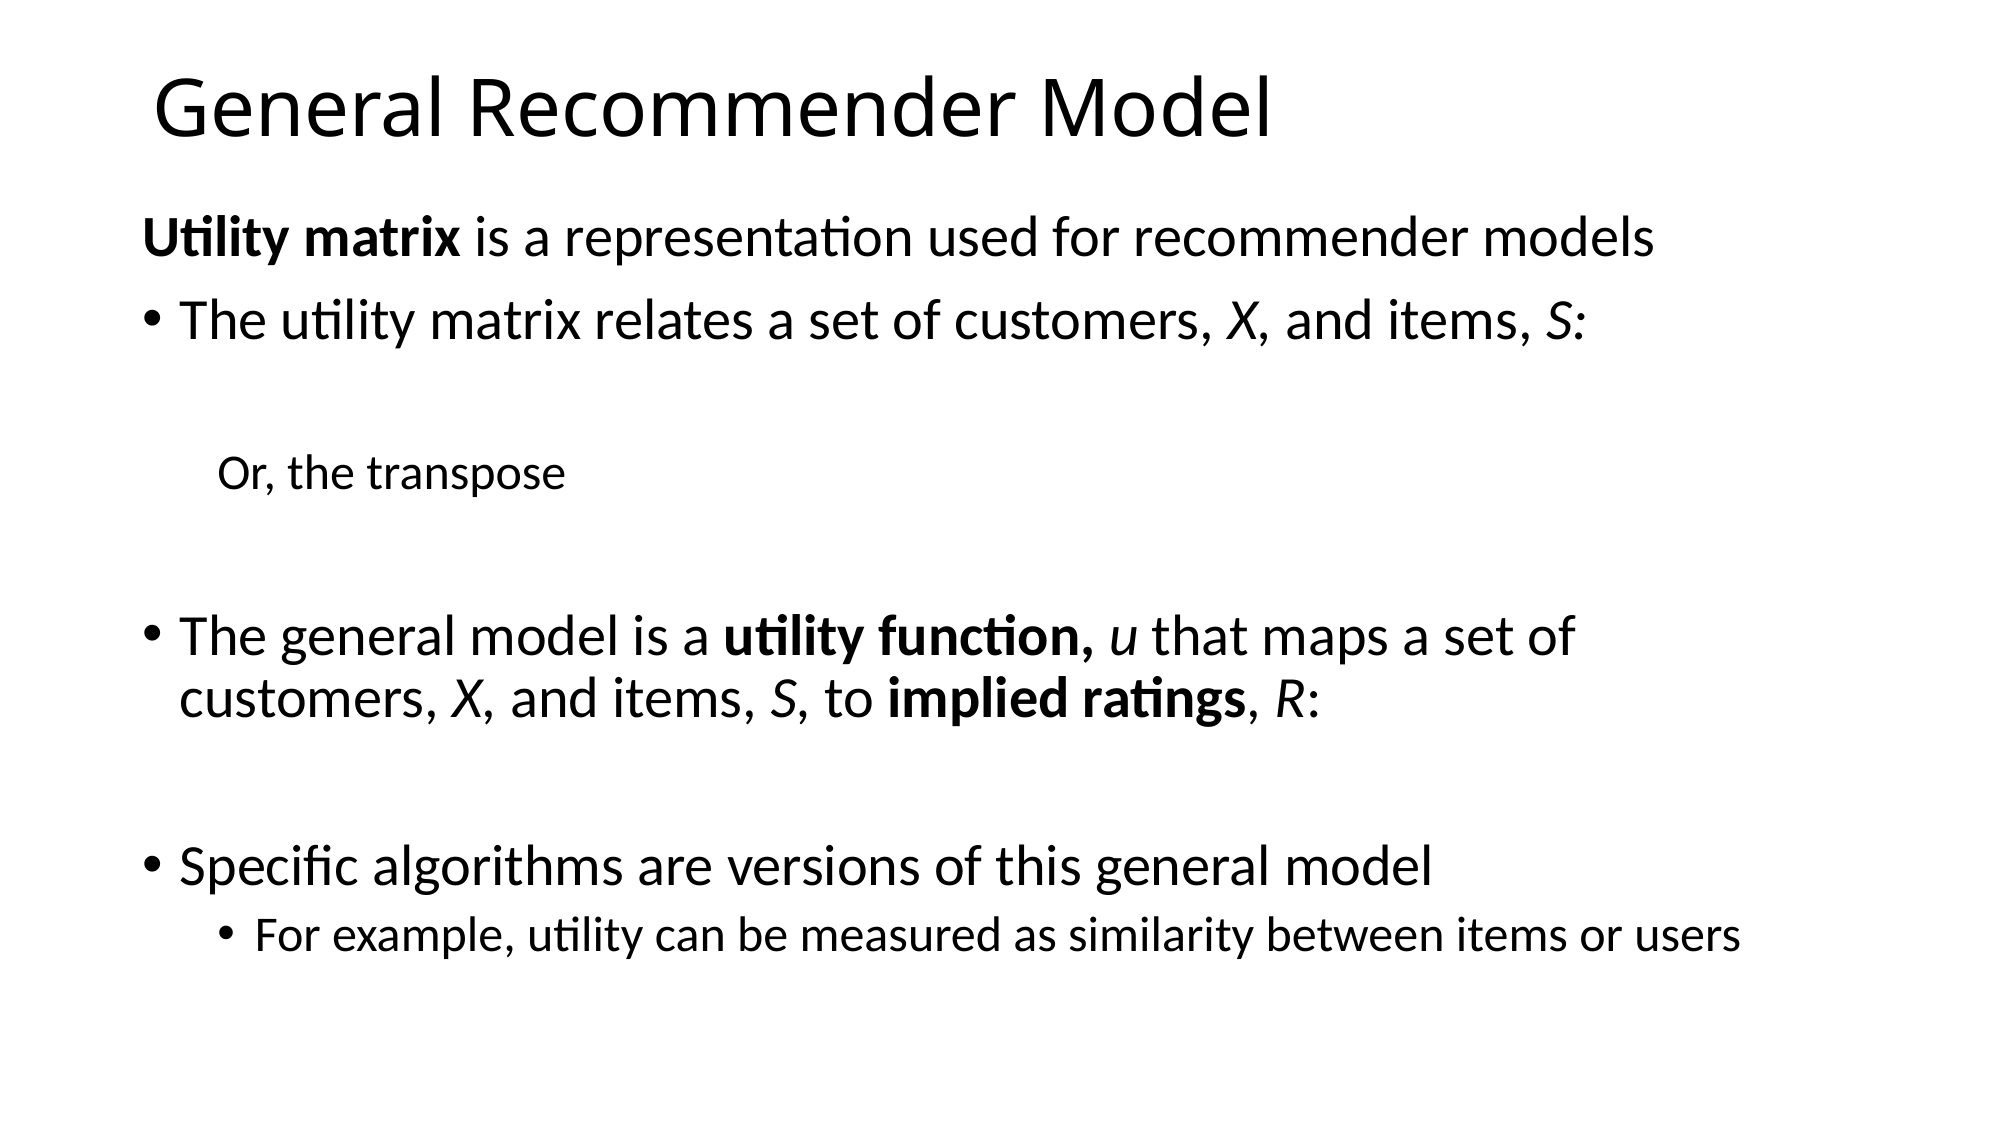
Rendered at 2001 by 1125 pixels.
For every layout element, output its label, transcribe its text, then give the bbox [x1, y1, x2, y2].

title General Recommender Model [137, 59, 1863, 162]
